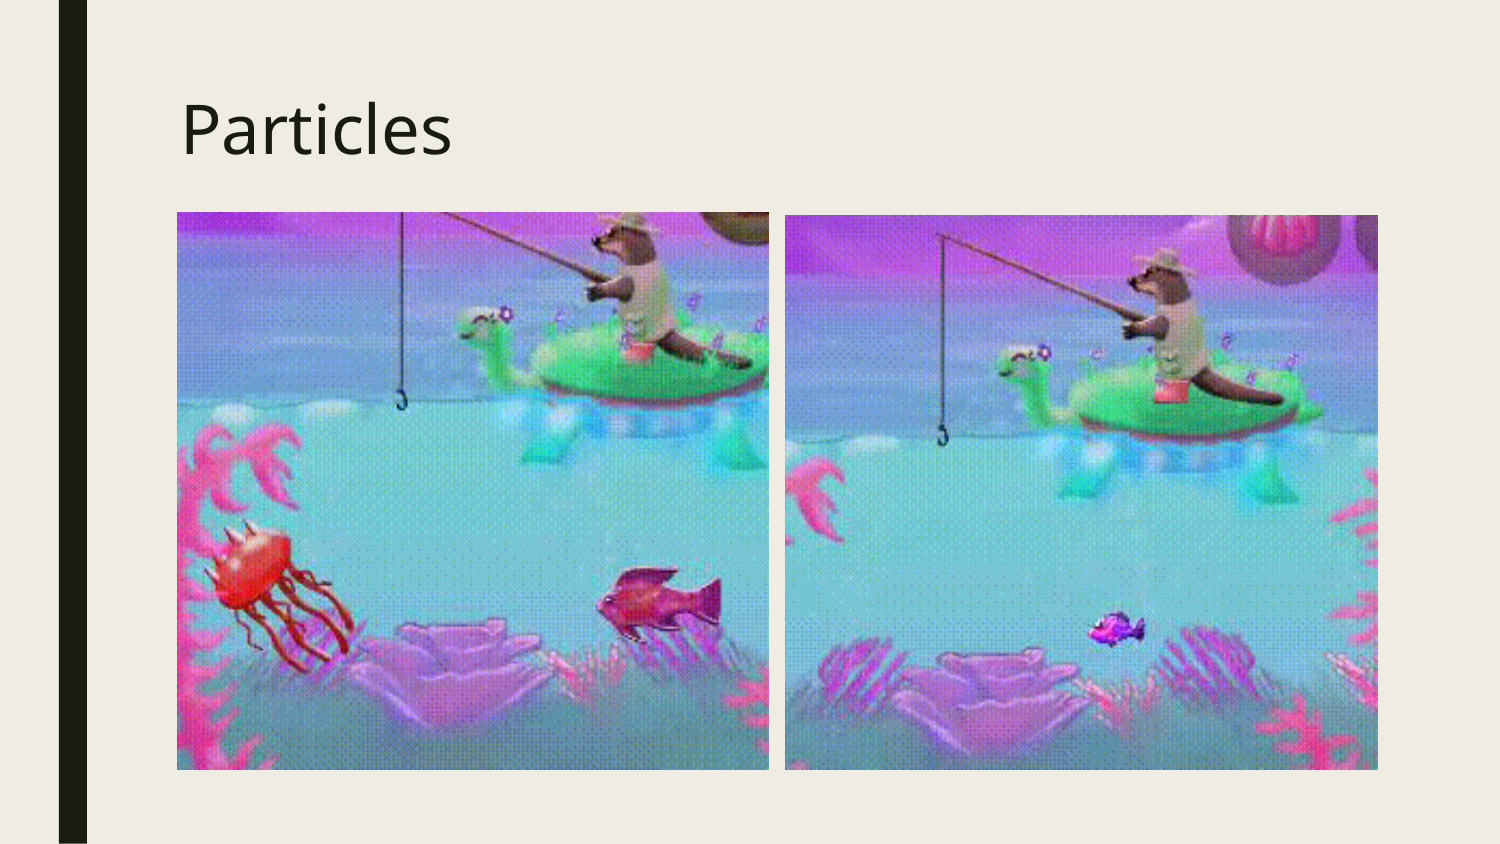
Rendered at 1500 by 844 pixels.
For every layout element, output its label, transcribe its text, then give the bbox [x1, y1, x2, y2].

picture [176, 211, 770, 770]
title Particles [168, 84, 1351, 268]
picture [785, 215, 1378, 770]
